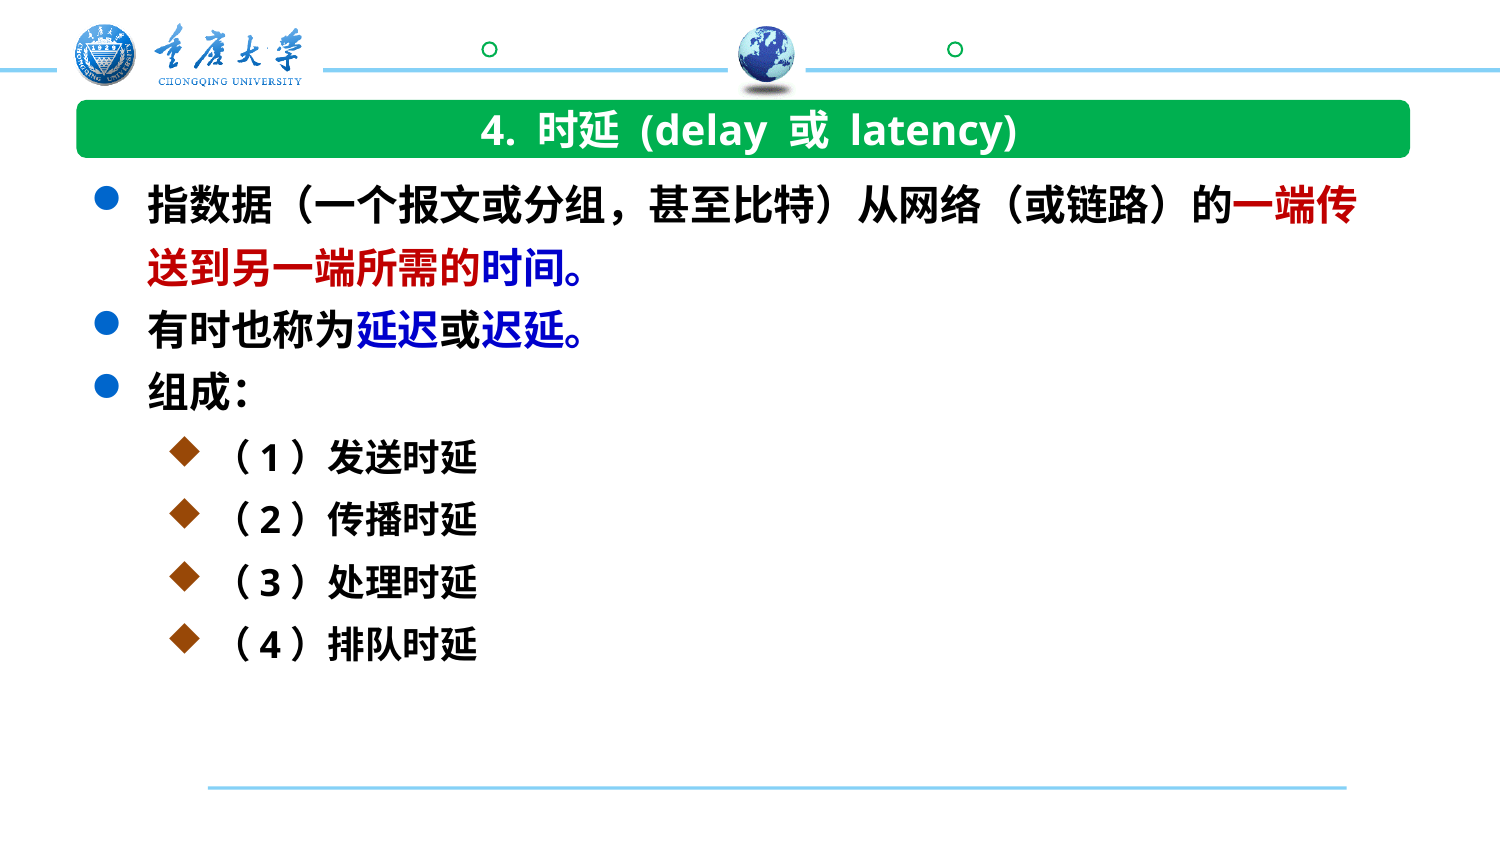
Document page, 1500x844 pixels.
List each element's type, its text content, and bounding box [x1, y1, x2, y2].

list 指数据（一个报文或分组，甚至比特）从网络（或链路）的一端传送到另一端所需的时间。 有时也称为延迟或迟延。 组成： （1）发送时延 （2）传播时延 （3）处理时延 （4）排队时延 [76, 159, 1410, 716]
list 4. 时延 (delay 或 latency) [204, 99, 1293, 158]
picture [736, 24, 796, 99]
picture [57, 5, 323, 97]
